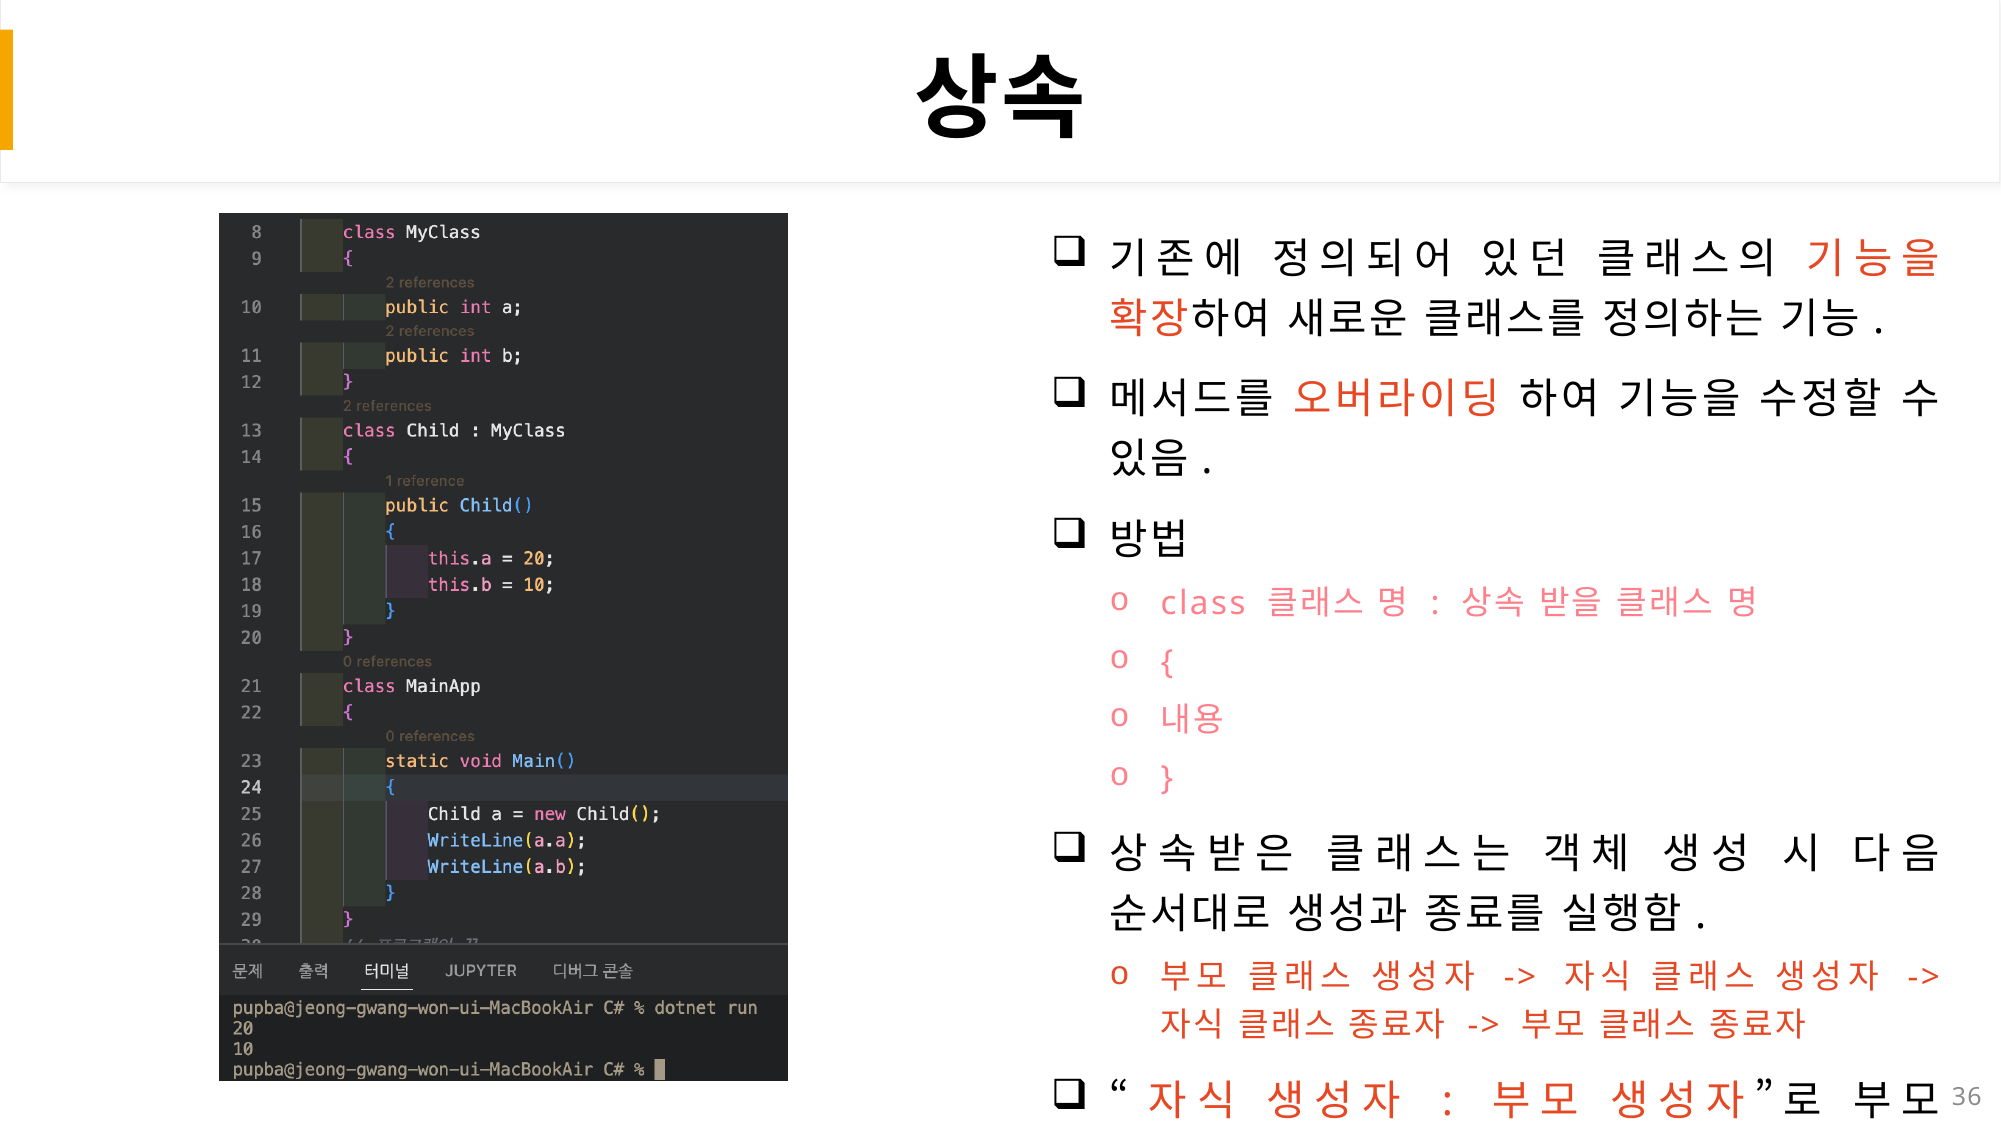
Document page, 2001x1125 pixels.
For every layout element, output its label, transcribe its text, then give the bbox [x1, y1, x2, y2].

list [219, 213, 788, 1081]
title 상속 [39, 29, 1961, 150]
list 기존에 정의되어 있던 클래스의 기능을 확장하여 새로운 클래스를 정의하는 기능. 메서드를 오버라이딩 하여 기능을 수정할 수 있음. 방법 class 클래스 명 : 상속 받을 클래스 명 { 내용 } 상속받은 클래스는 객체 생성 시 다음 순서대로 생성과 종료를 실행함. 부모 클래스 생성자 -> 자식 클래스 생성자 -> 자식 클래스 종료자 -> 부모 클래스 종료자 “자식 생성자 : 부모 생성자”로 부모 생성자를 객체 생성과 동시에 호출 가능. [1032, 203, 1961, 1071]
